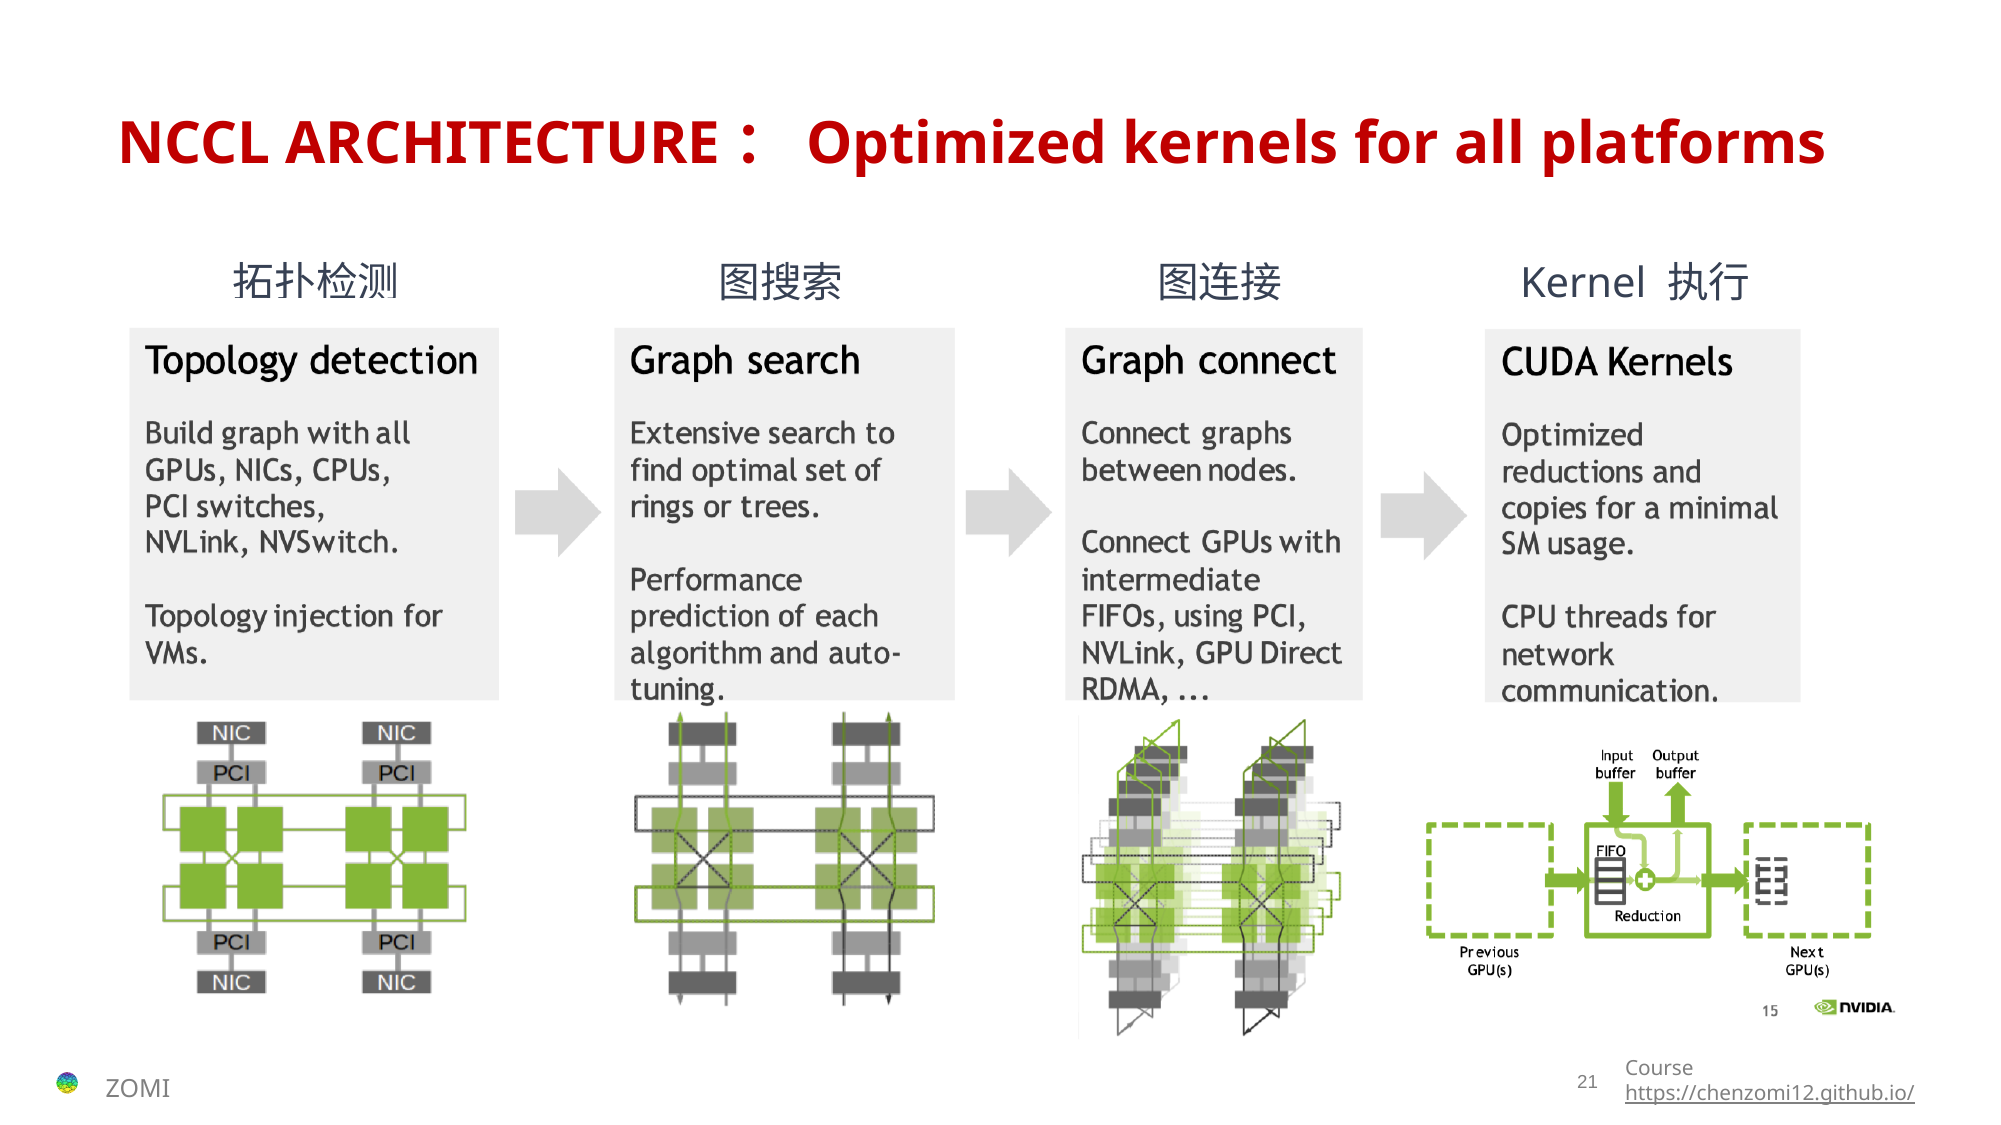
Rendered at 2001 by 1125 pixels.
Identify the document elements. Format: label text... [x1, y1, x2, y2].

text_box Kernel 执行 [1452, 223, 1819, 294]
picture [99, 297, 1902, 1043]
list 拓扑检测 [133, 223, 499, 294]
text_box 图搜索 [598, 223, 964, 294]
title NCCL ARCHITECTURE：Optimized kernels for all platforms [102, 91, 1901, 189]
picture [57, 1073, 77, 1093]
text_box 图连接 [1037, 223, 1403, 294]
